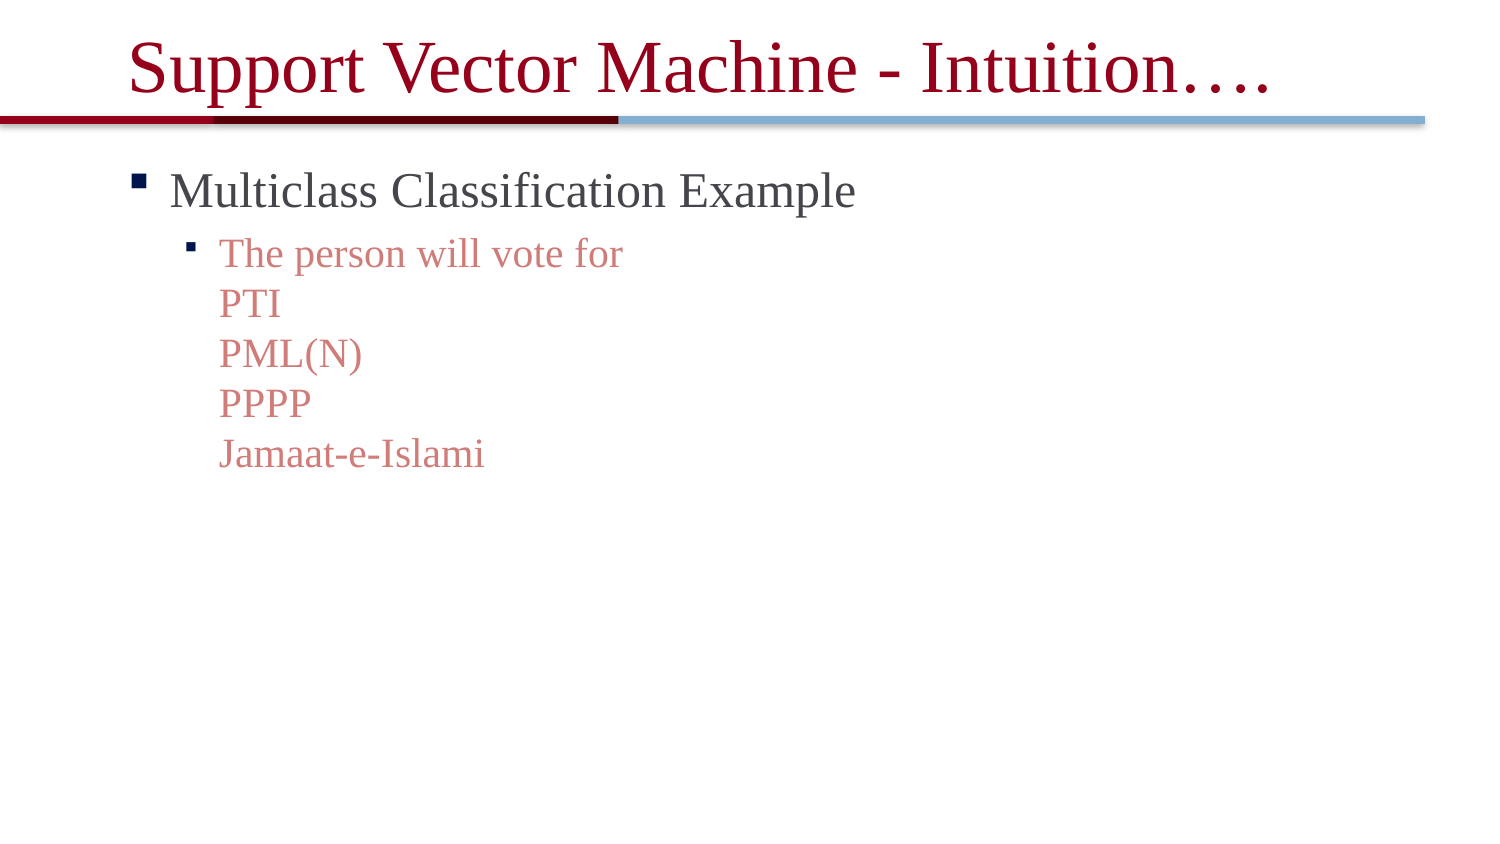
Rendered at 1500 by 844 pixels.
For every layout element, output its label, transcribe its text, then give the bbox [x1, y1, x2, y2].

list Multiclass Classification Example The person will vote for PTI PML(N) PPPP Jamaat-e-Islami [112, 150, 1388, 764]
title Support Vector Machine - Intuition…. [112, 3, 1388, 122]
